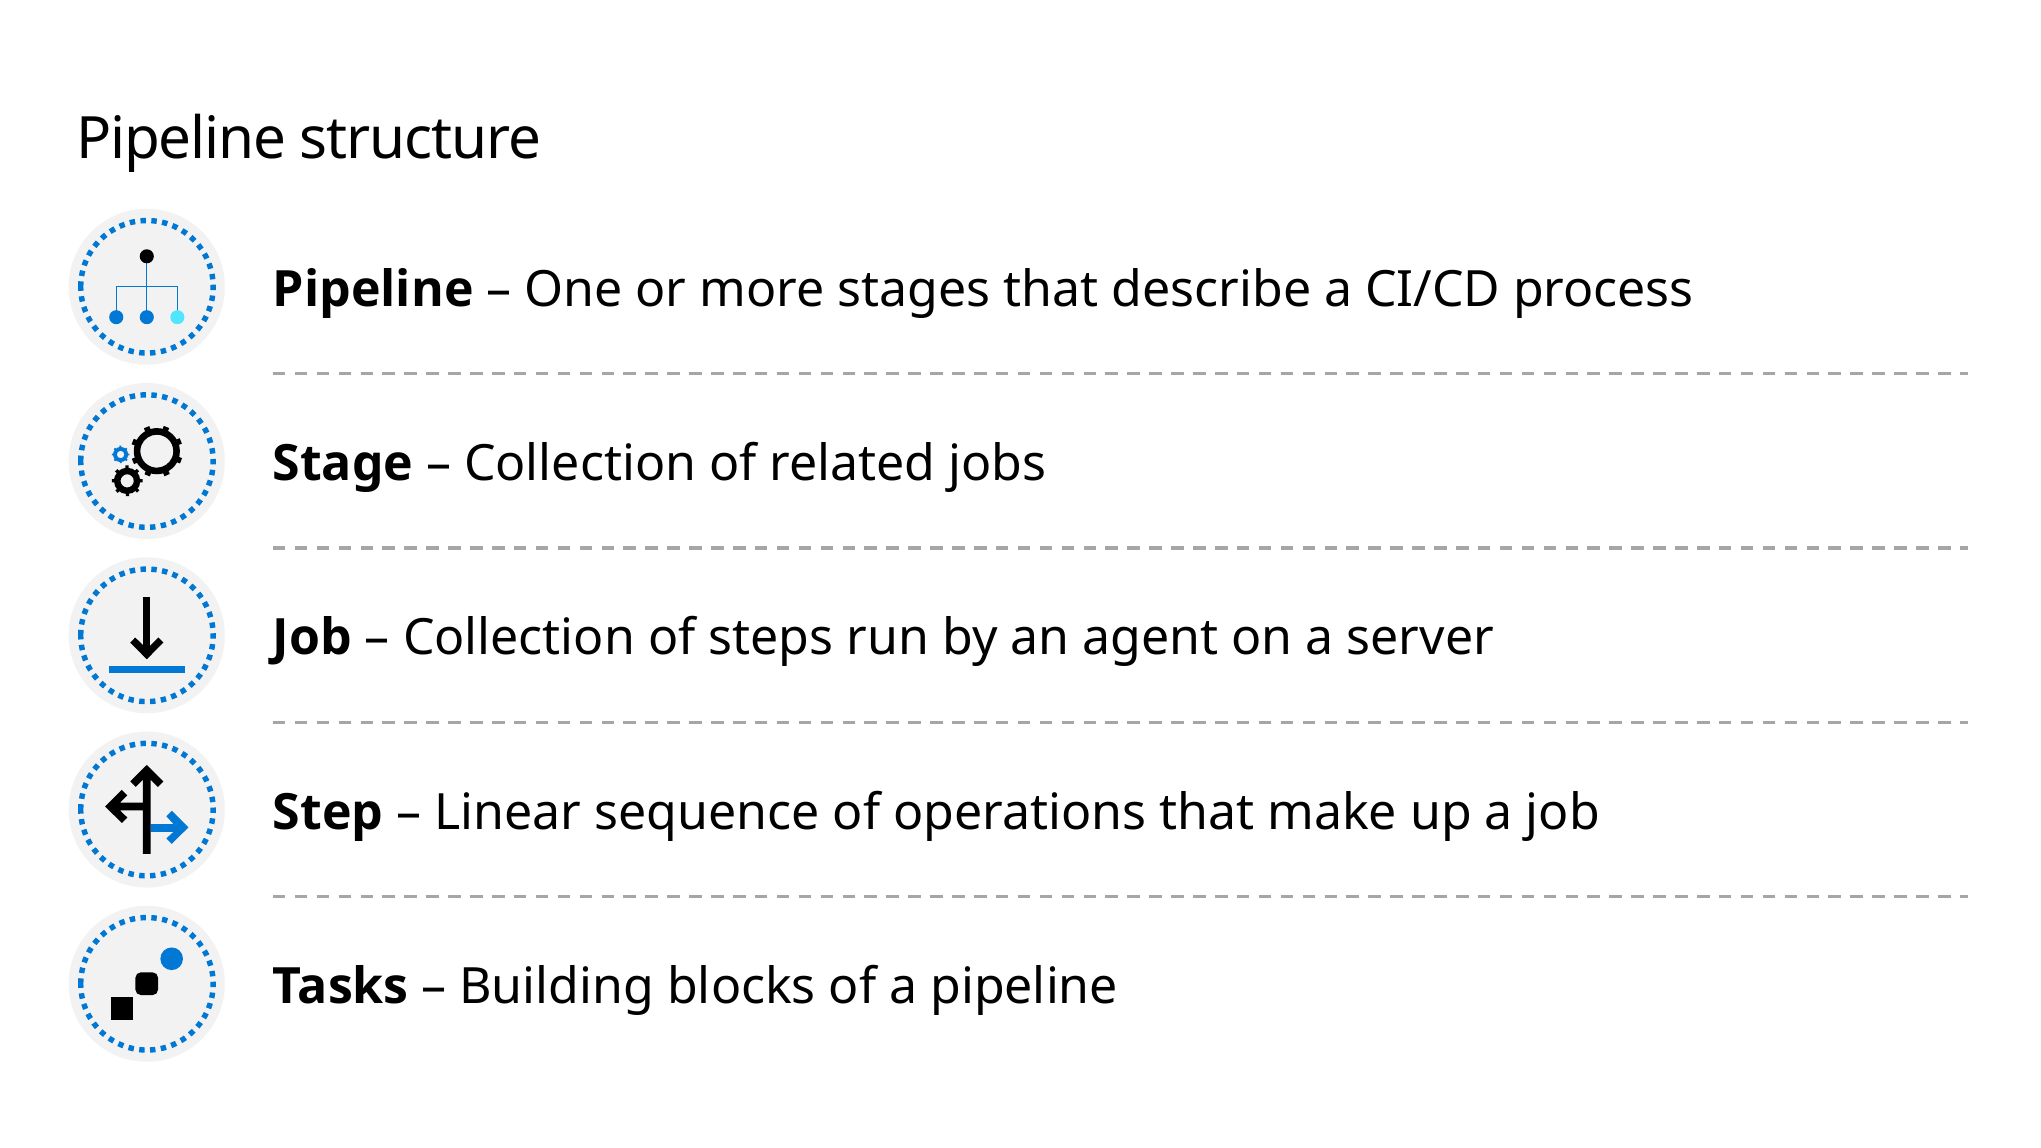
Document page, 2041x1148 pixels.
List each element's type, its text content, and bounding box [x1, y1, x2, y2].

title Pipeline structure [76, 103, 1969, 172]
text_box Step – Linear sequence of operations that make up a job [272, 771, 1969, 847]
picture [68, 556, 225, 714]
text_box Job – Collection of steps run by an agent on a server [272, 597, 1969, 673]
text_box Stage – Collection of related jobs [272, 423, 1968, 499]
picture [68, 208, 225, 365]
picture [68, 731, 225, 888]
text_box Tasks – Building blocks of a pipeline [272, 946, 1969, 1022]
text_box Pipeline – One or more stages that describe a CI/CD process [272, 249, 1969, 324]
picture [68, 905, 225, 1062]
picture [68, 382, 225, 540]
